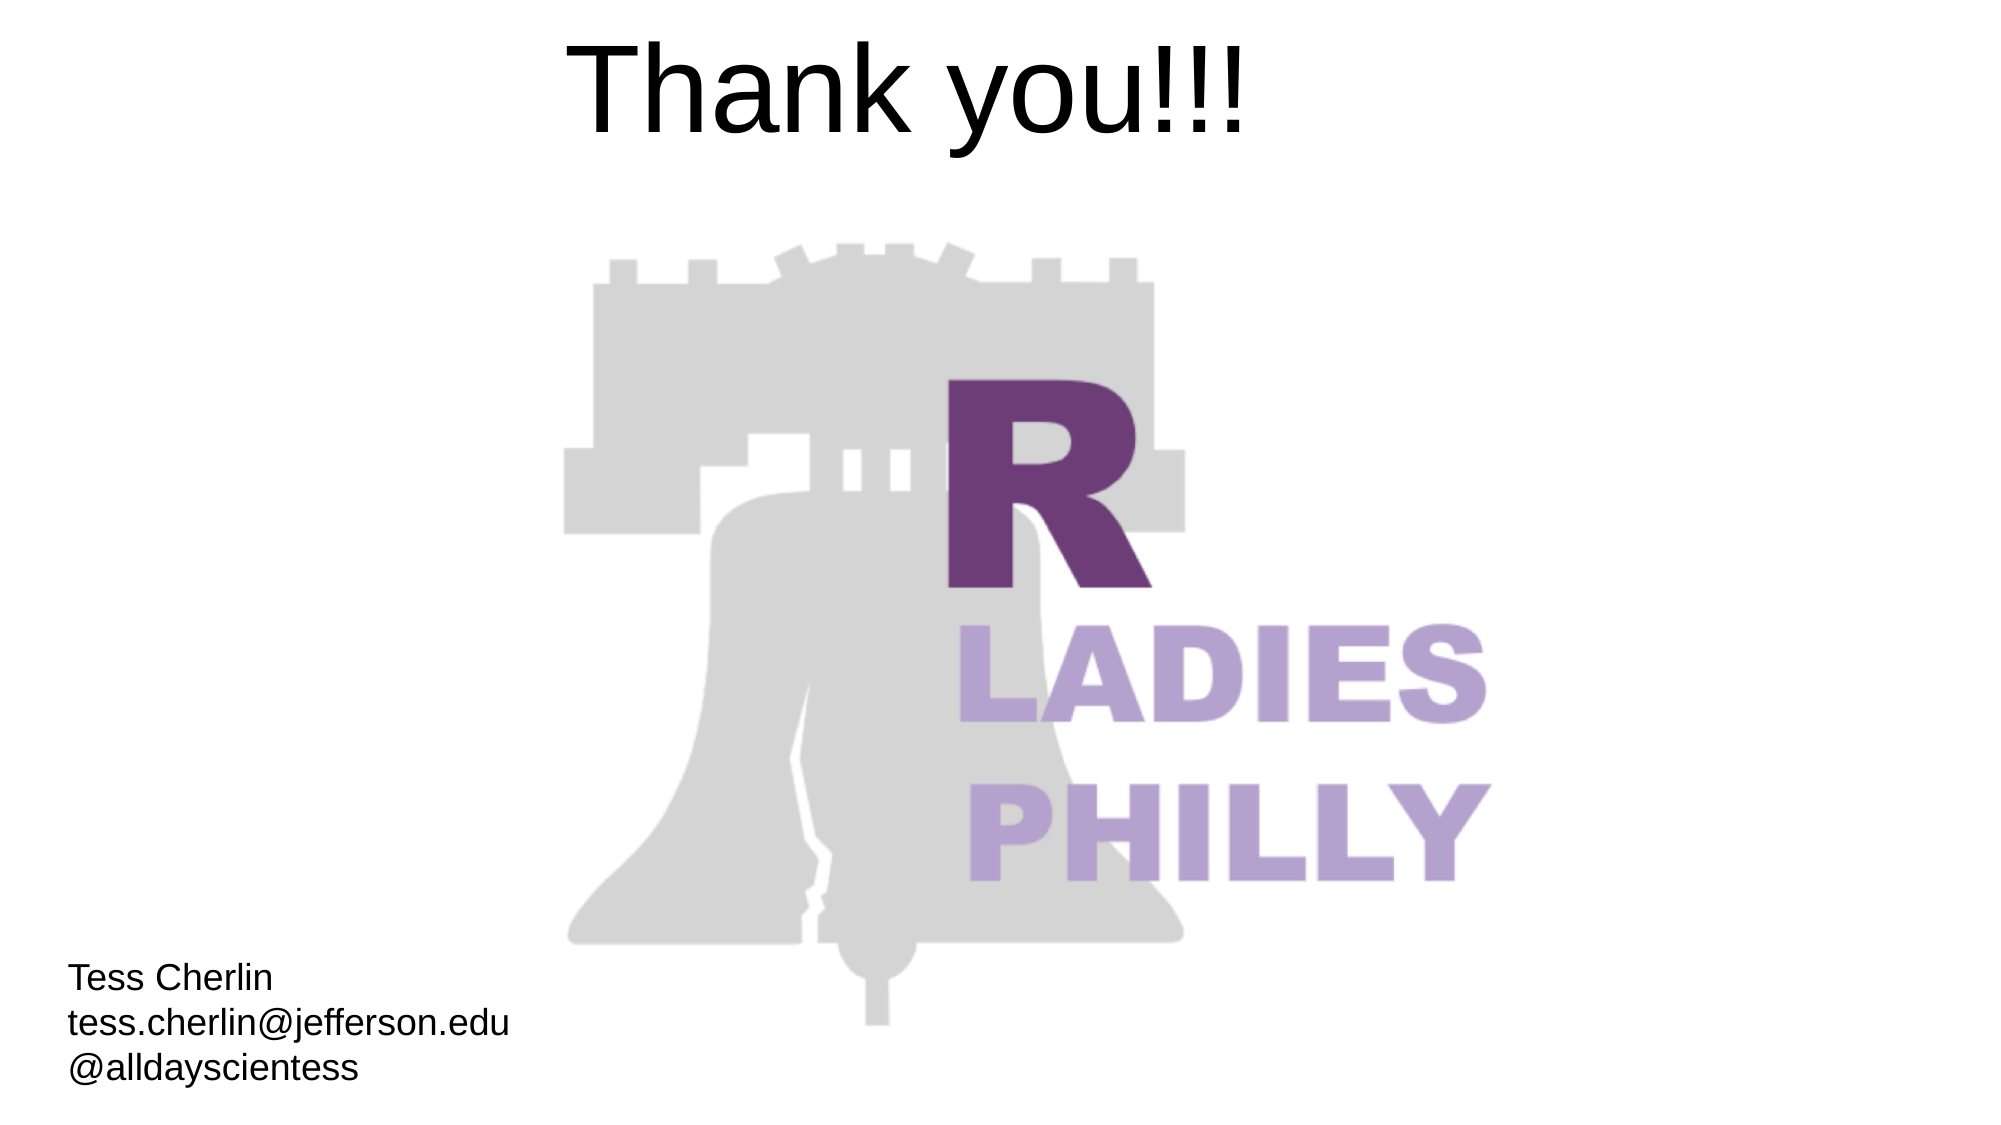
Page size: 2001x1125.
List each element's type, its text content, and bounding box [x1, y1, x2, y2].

picture [437, 54, 1563, 1050]
text_box Thank you!!! [549, 0, 1268, 54]
text_box Tess Cherlin tess.cherlin@jefferson.edu @alldayscientess [52, 945, 526, 1096]
